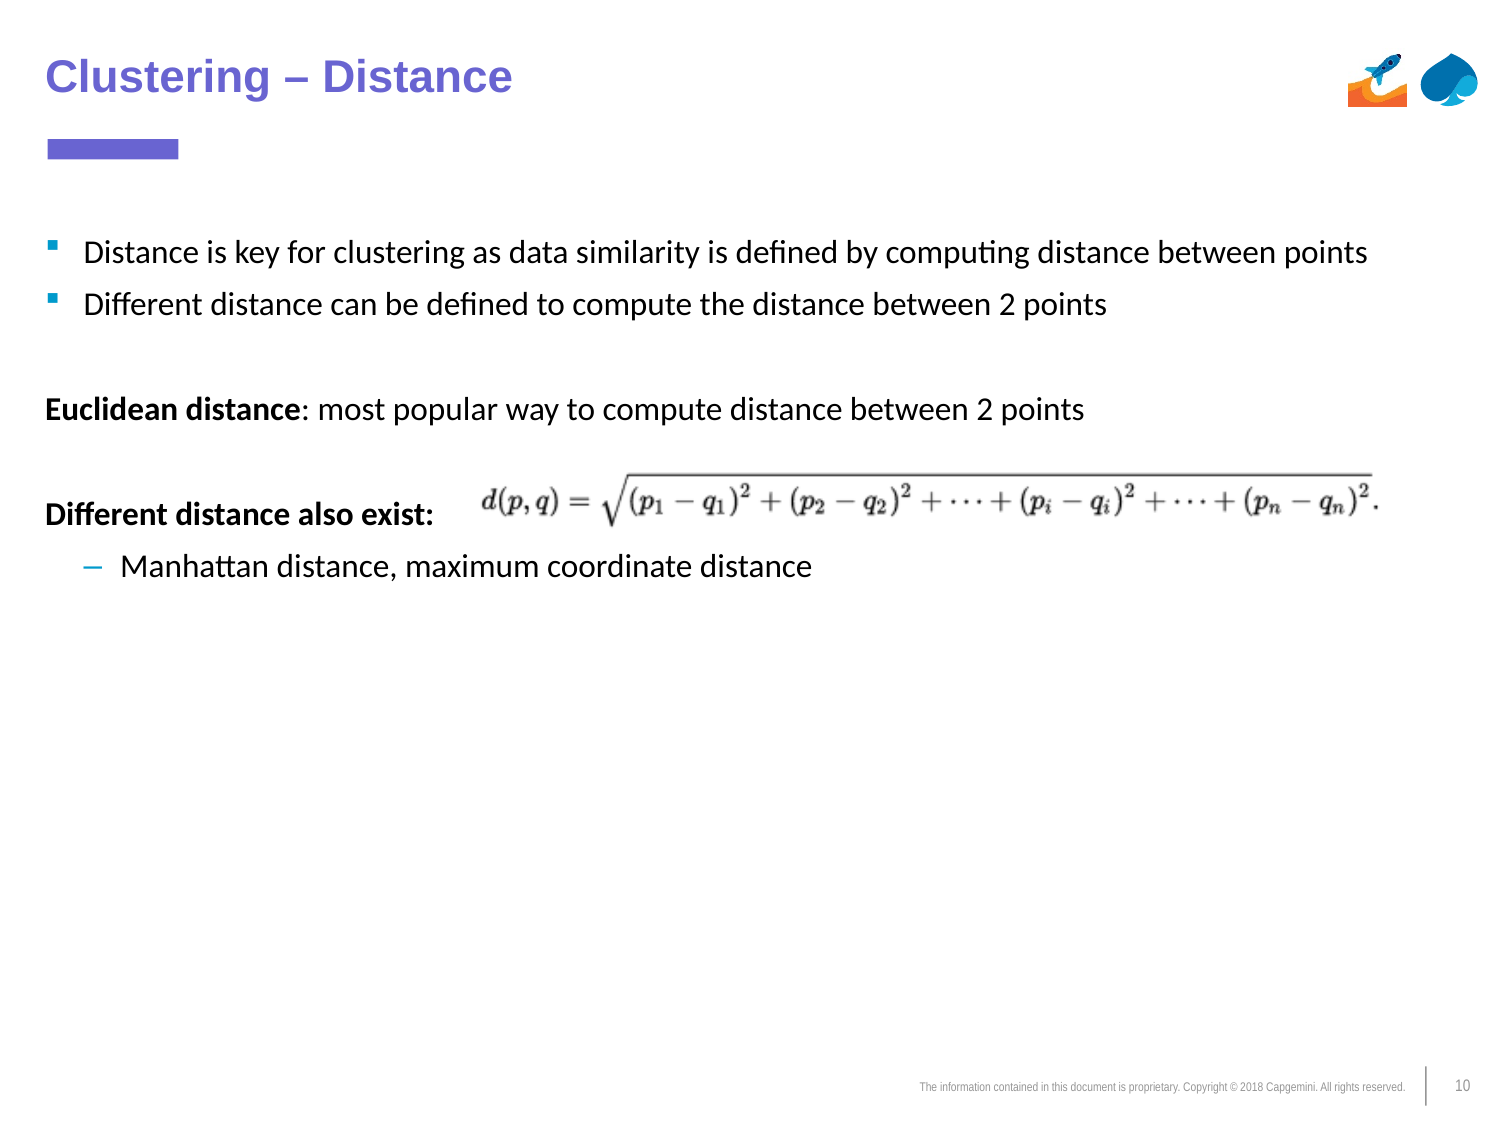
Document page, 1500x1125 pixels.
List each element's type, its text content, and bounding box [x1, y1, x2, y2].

list Distance is key for clustering as data similarity is defined by computing distance between points Different distance can be defined to compute the distance between 2 points Euclidean distance: most popular way to compute distance between 2 points Different distance also exist: Manhattan distance, maximum coordinate distance [44, 229, 1441, 589]
picture [462, 461, 1395, 545]
title Clustering – Distance [0, 3, 1448, 140]
